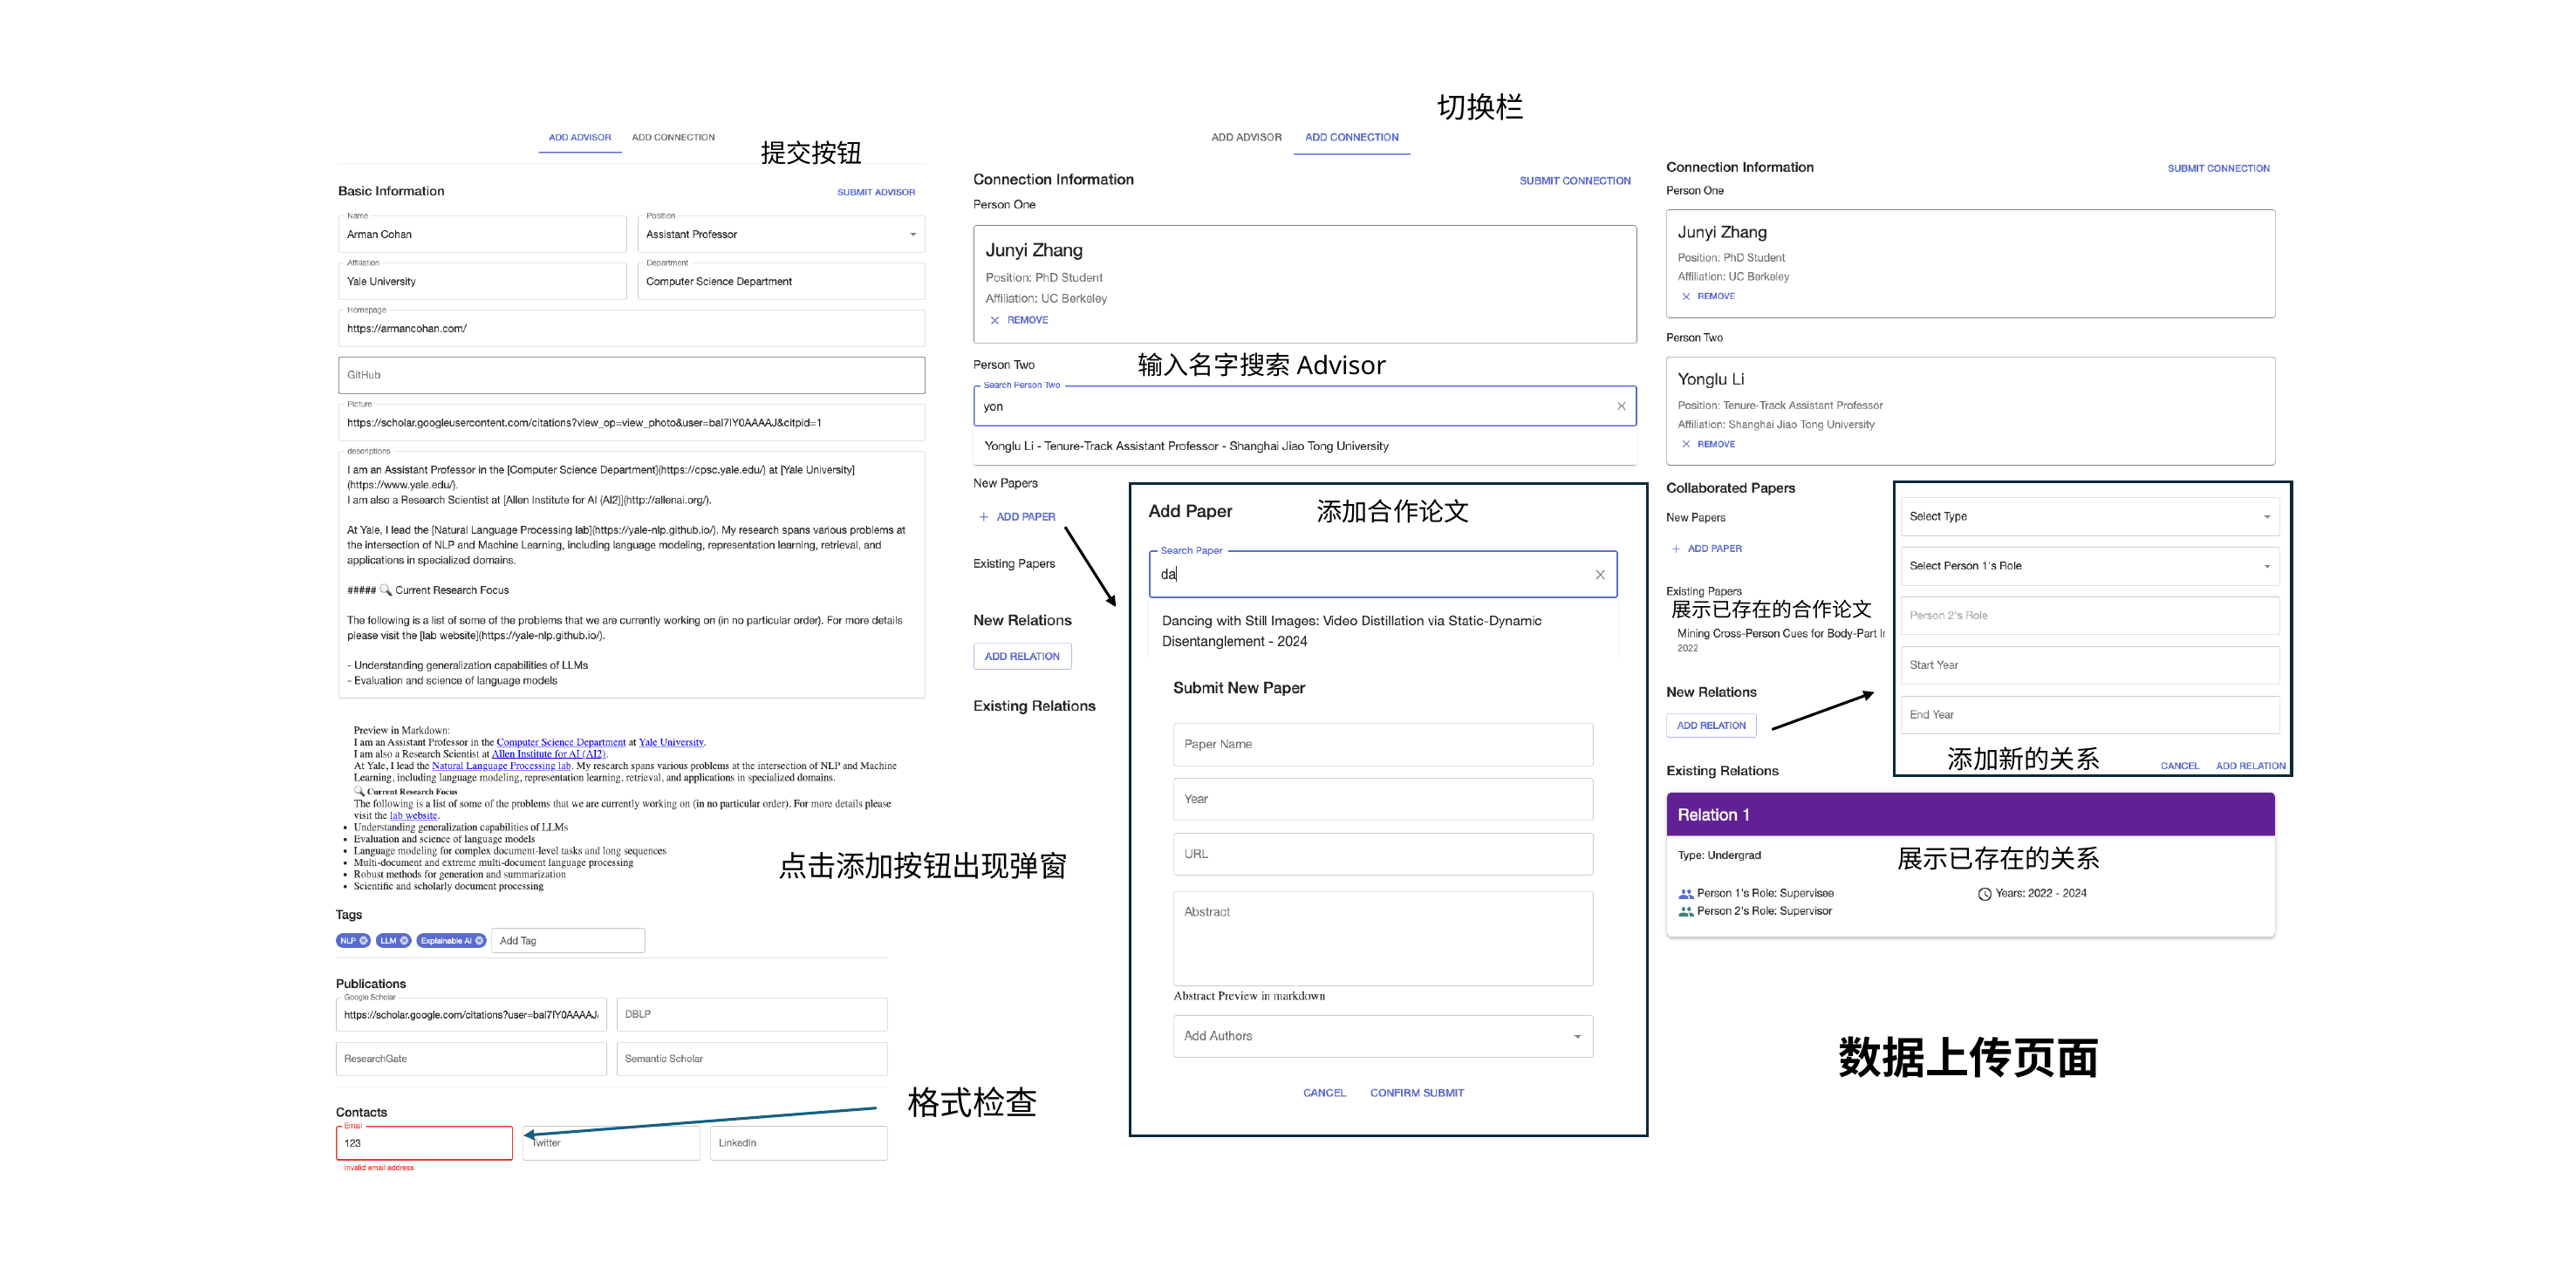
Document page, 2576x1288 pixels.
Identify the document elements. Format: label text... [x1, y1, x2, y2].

text_box 切换栏 [1424, 82, 1538, 120]
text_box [523, 1107, 878, 1136]
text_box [1064, 526, 1117, 608]
picture [964, 120, 1648, 1109]
text_box [1129, 482, 1649, 1137]
text_box 点击添加按钮出现弹窗 [937, 841, 1082, 889]
picture [331, 120, 937, 1176]
text_box [2282, 480, 2293, 777]
text_box 格式检查 [895, 1075, 1052, 1128]
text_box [1771, 692, 1876, 731]
text_box 数据上传页面 [1825, 1023, 2114, 1089]
picture [1657, 152, 2292, 947]
